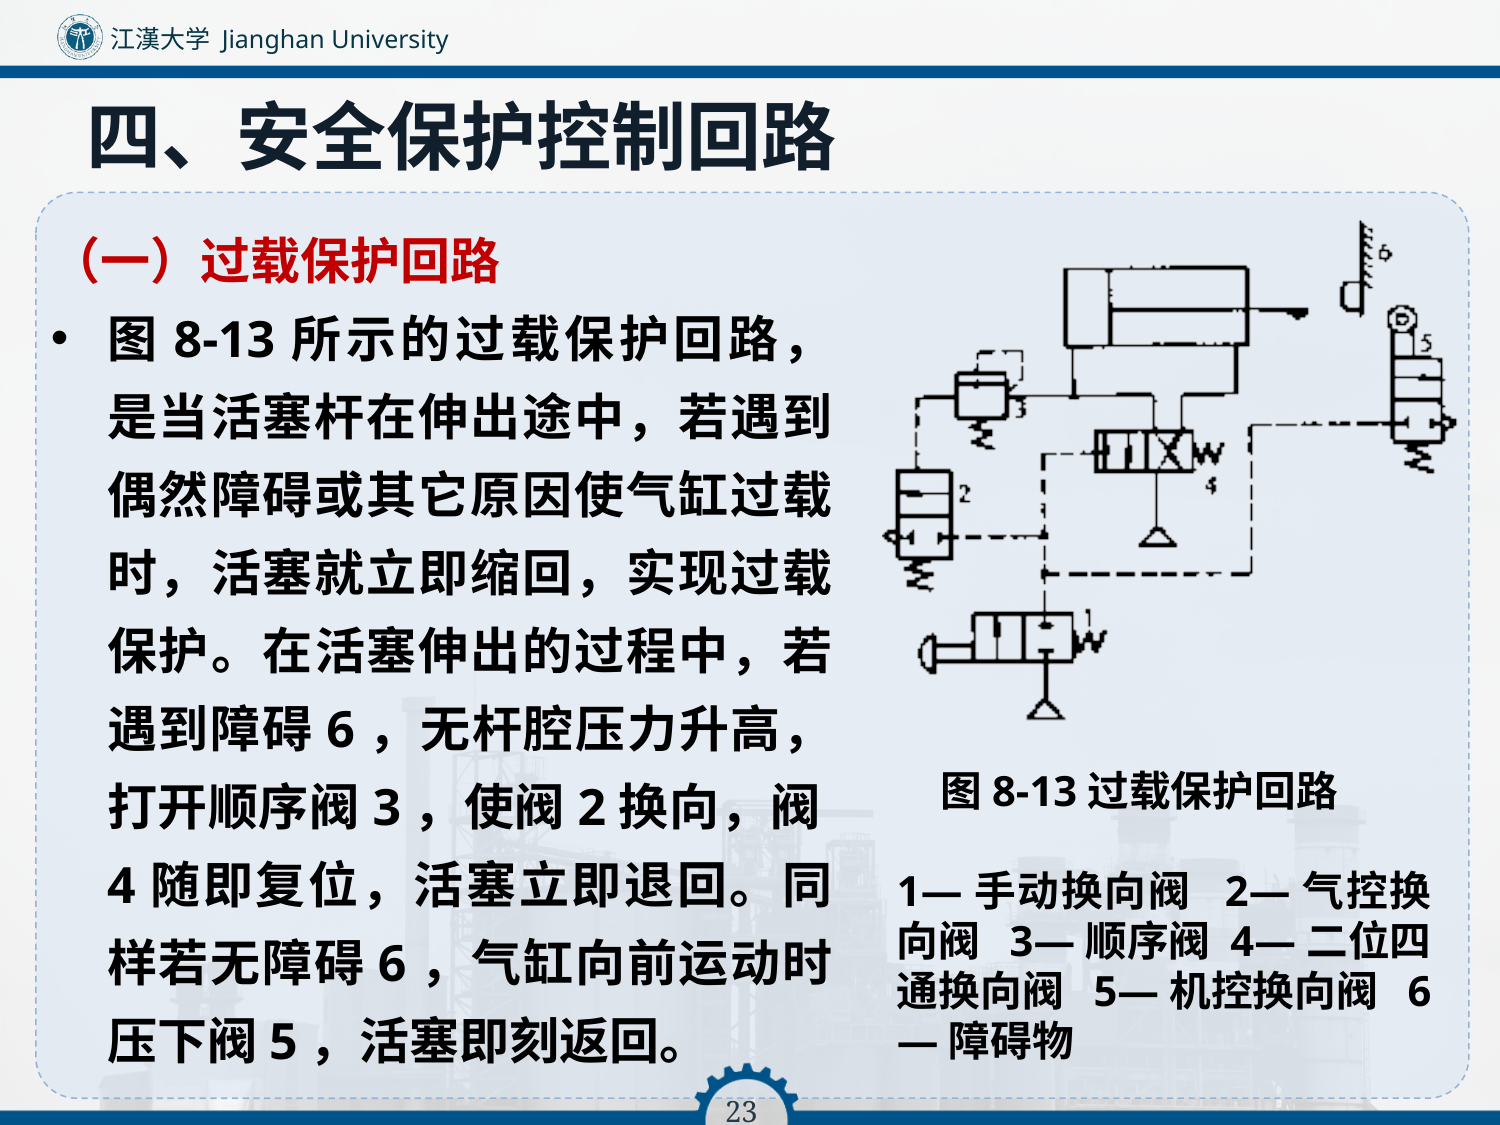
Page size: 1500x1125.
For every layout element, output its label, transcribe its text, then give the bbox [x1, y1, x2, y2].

text_box 1—手动换向阀 2—气控换向阀 3—顺序阀 4—二位四通换向阀 5—机控换向阀 6—障碍物 [882, 857, 1447, 997]
text_box [848, 192, 1469, 997]
text_box [0, 63, 1500, 80]
picture [54, 11, 105, 62]
text_box 江漢大学 Jianghan University [109, 16, 464, 61]
text_box 图8-13过载保护回路 [847, 757, 1461, 872]
list 四、安全保护控制回路 [71, 92, 1072, 193]
picture [881, 212, 1469, 723]
text_box （一）过载保护回路 图8-13所示的过载保护回路，是当活塞杆在伸出途中，若遇到偶然障碍或其它原因使气缸过载时，活塞就立即缩回，实现过载保护。在活塞伸出的过程中，若遇到障碍6，无杆腔压力升高，打开顺序阀3，使阀2换向，阀4随即复位，活塞立即退回。同样若无障碍6，气缸向前运动时压下阀5，活塞即刻返回。 [35, 192, 848, 997]
picture [0, 998, 1500, 1125]
